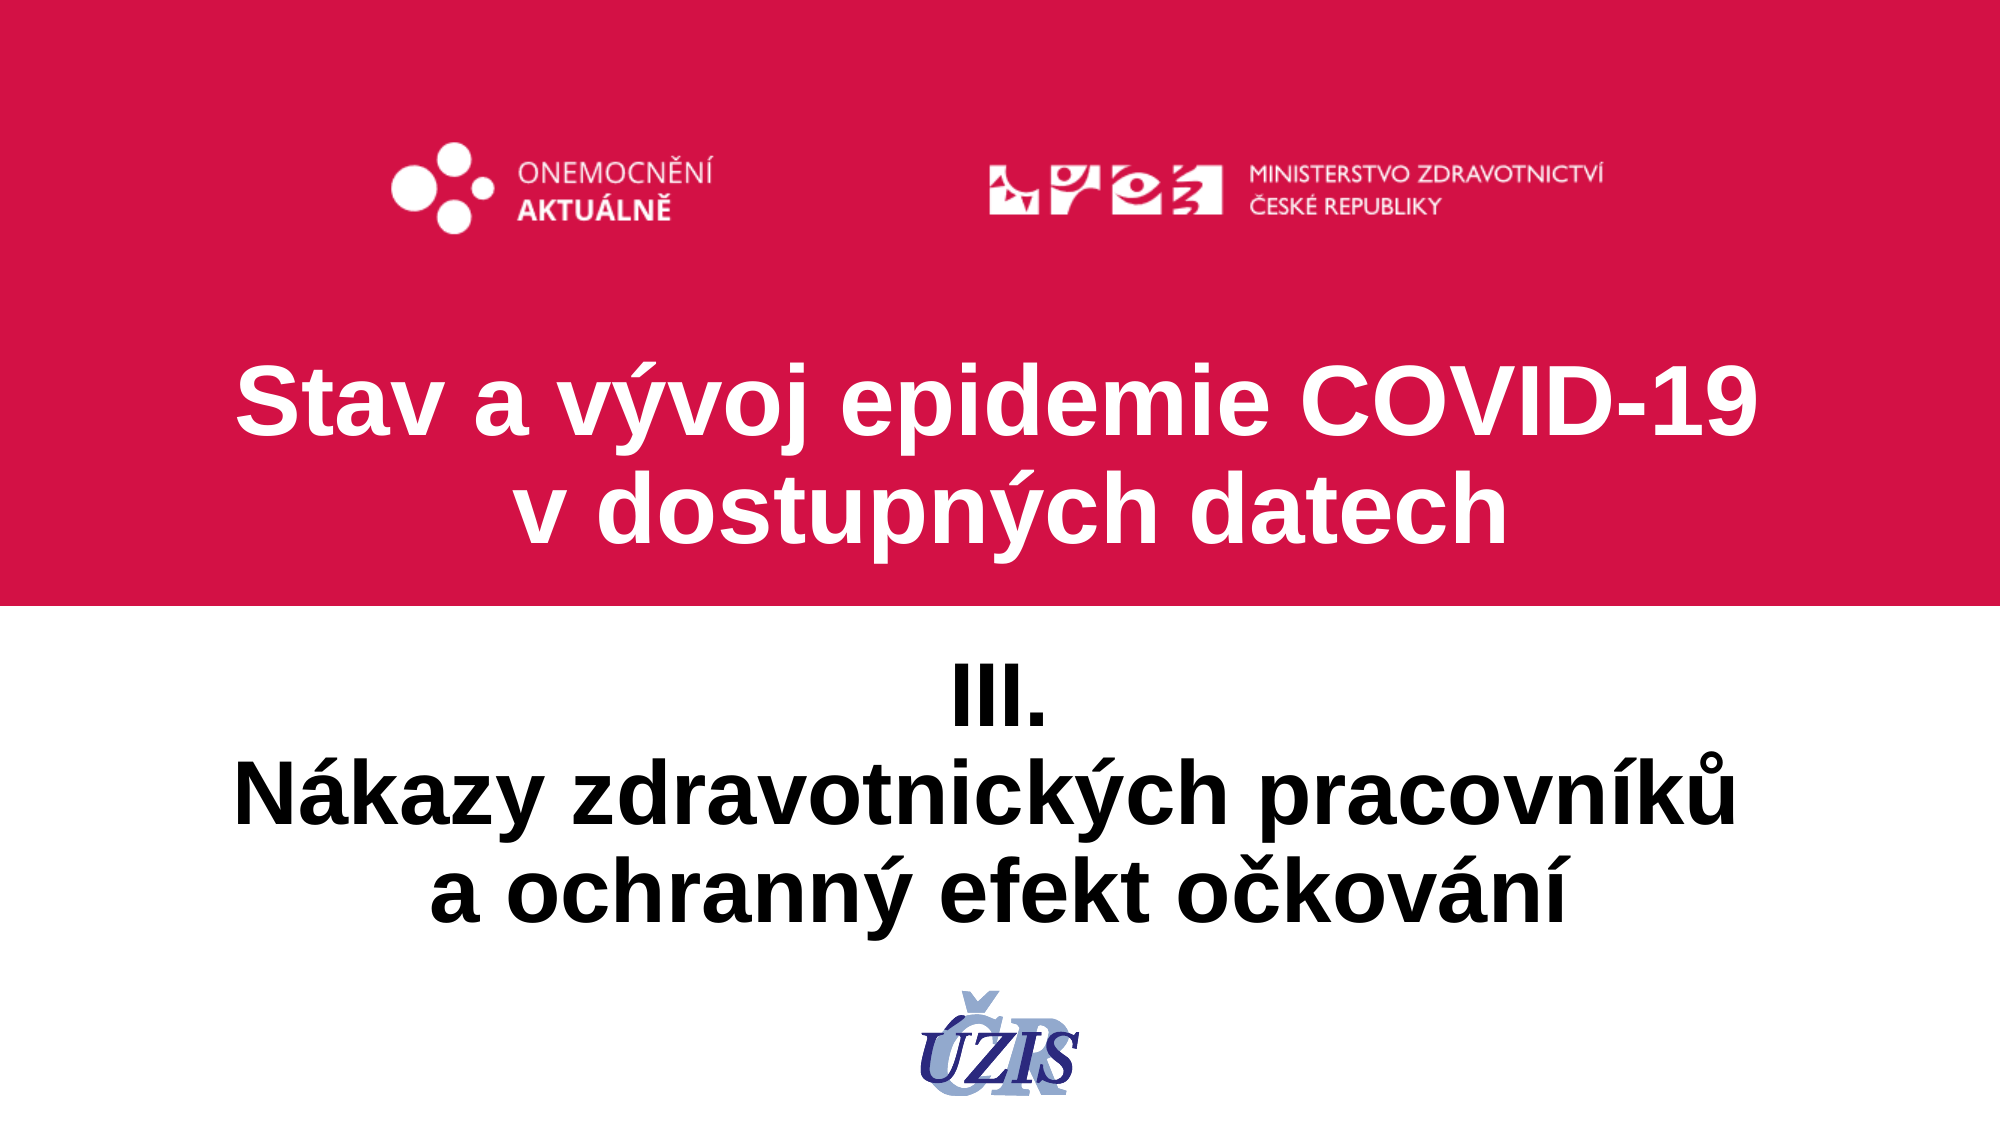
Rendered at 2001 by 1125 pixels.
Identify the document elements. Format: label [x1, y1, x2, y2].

text_box [11, 295, 2000, 573]
text_box [0, 639, 2000, 950]
